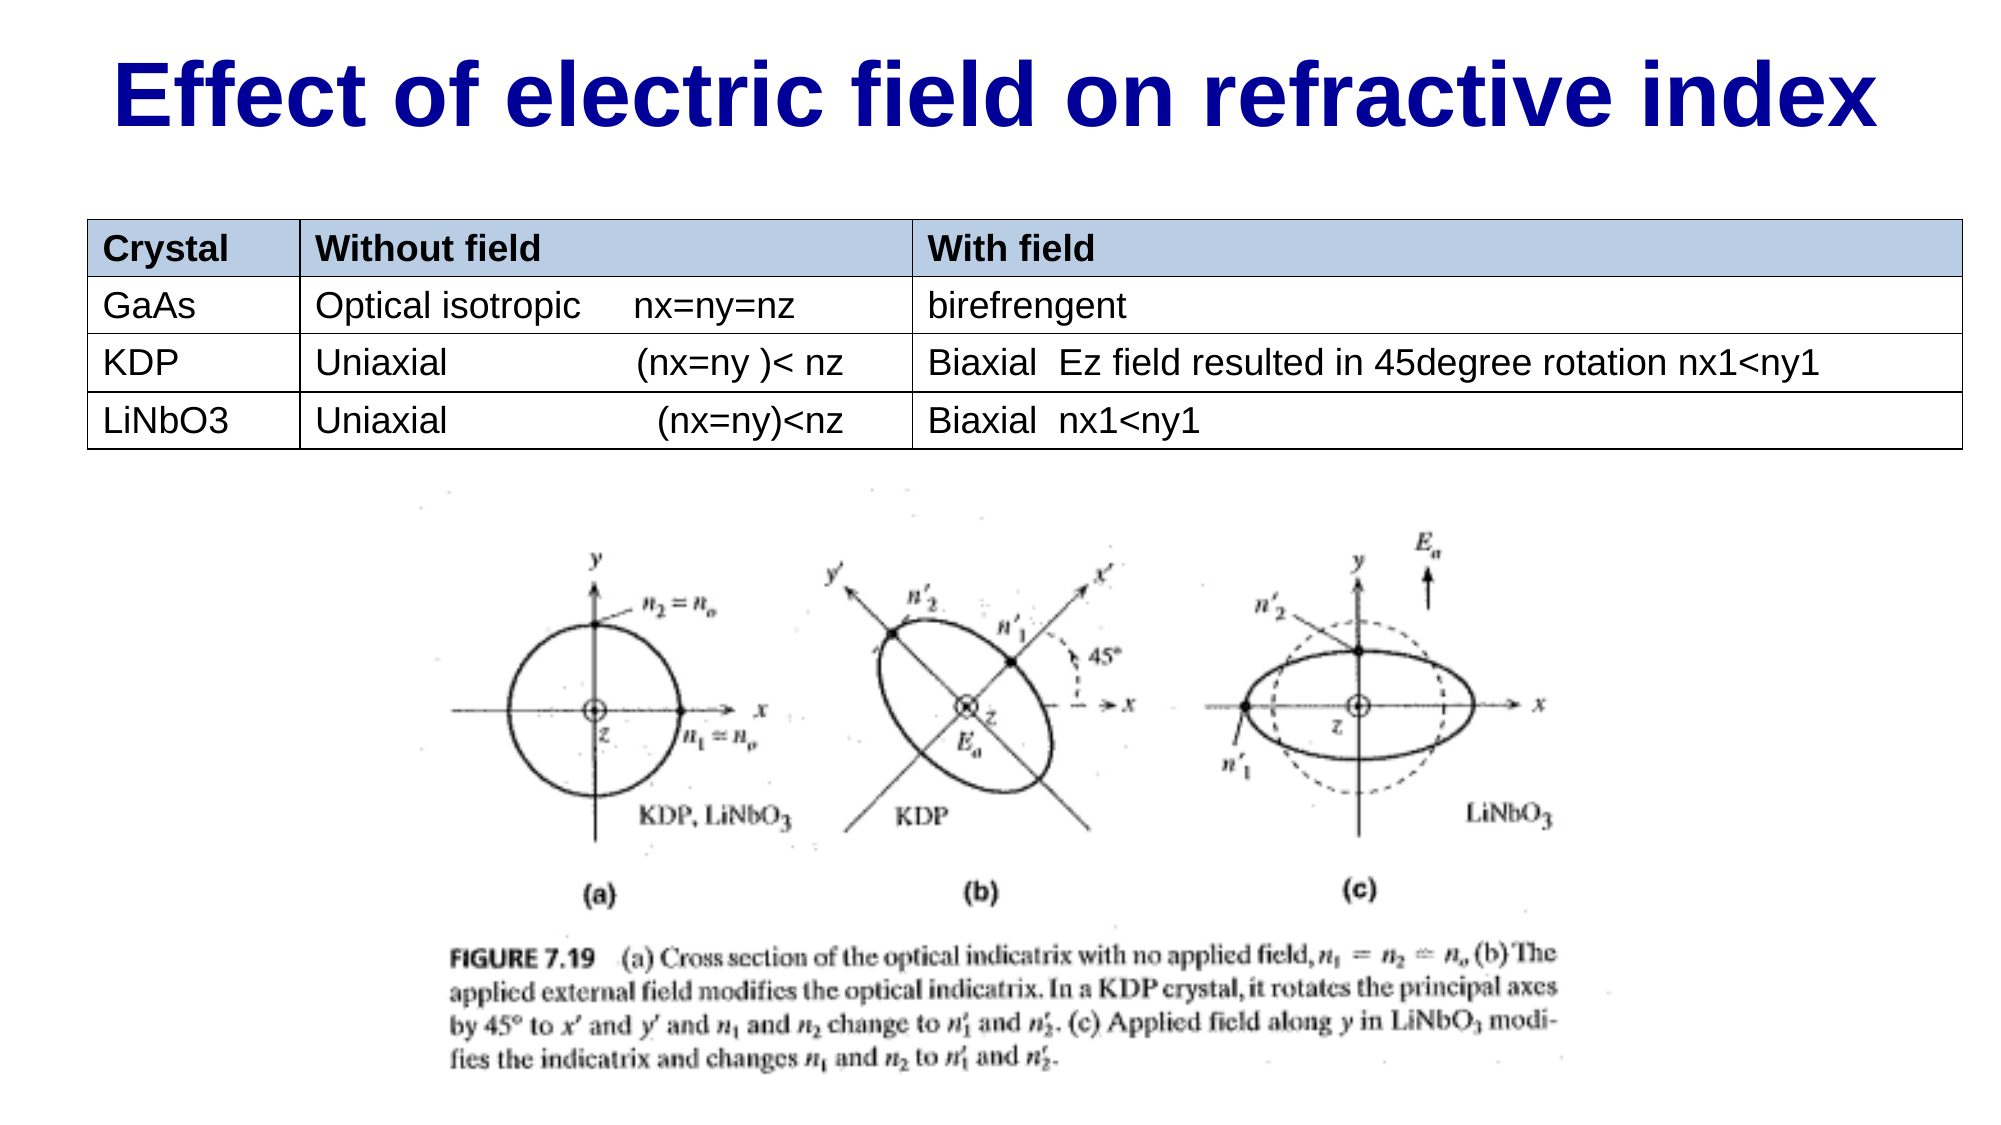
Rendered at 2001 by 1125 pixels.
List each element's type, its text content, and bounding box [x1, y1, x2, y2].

title Effect of electric field on refractive index [112, 34, 1925, 146]
table_header Without field [301, 220, 912, 276]
table_header With field [913, 220, 1962, 276]
table_cell LiNbO3 [88, 393, 299, 448]
picture [417, 487, 1620, 1113]
table_cell birefrengent [913, 277, 1962, 333]
table_cell Optical isotropic nx=ny=nz [301, 277, 912, 333]
table_header Crystal [88, 220, 299, 276]
table_cell Biaxial Ez field resulted in 45degree rotation nx1<ny1 [913, 334, 1962, 391]
table_cell Uniaxial (nx=ny )< nz [301, 334, 912, 391]
table_cell KDP [88, 334, 299, 391]
table_cell GaAs [88, 277, 299, 333]
table_cell Biaxial nx1<ny1 [913, 393, 1962, 448]
table_cell Uniaxial (nx=ny)<nz [301, 393, 912, 448]
